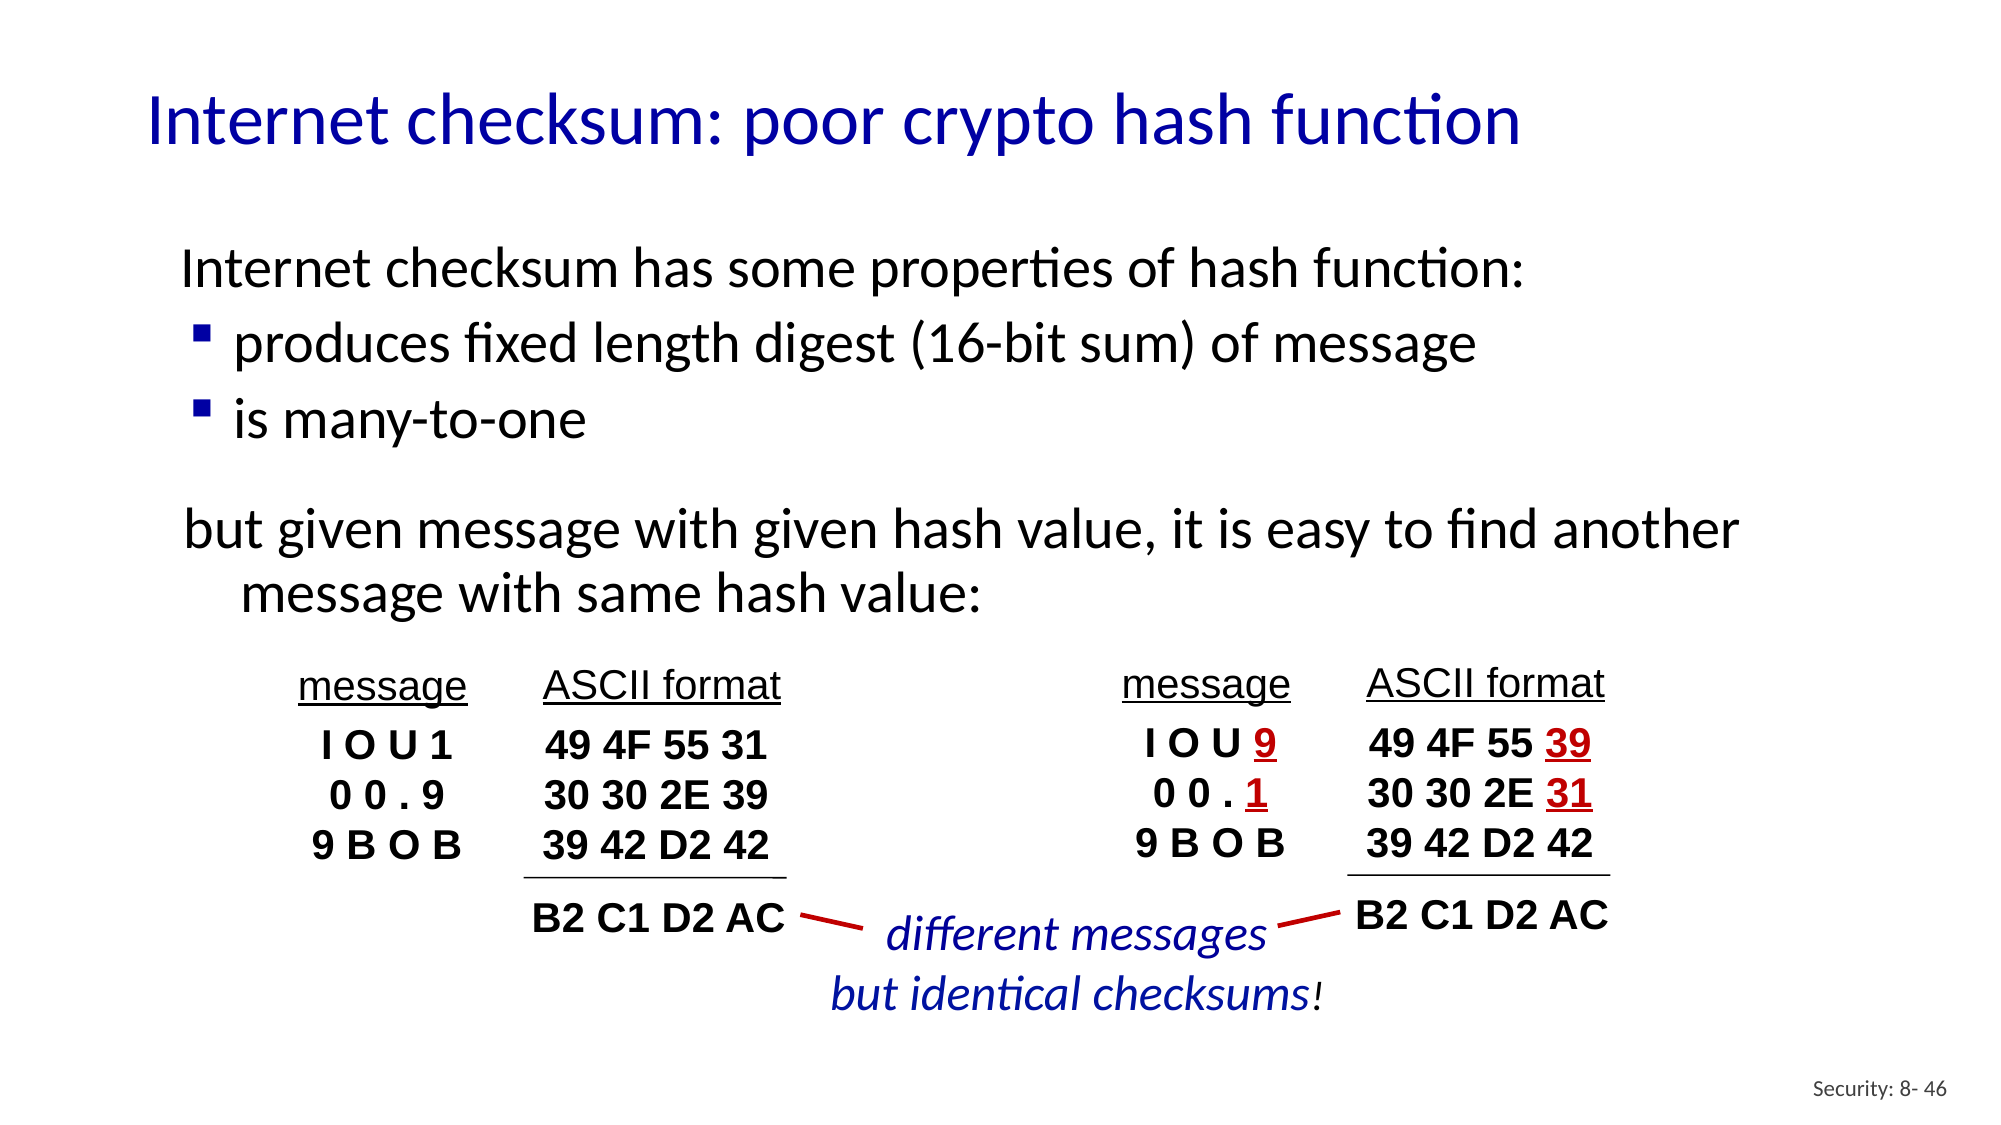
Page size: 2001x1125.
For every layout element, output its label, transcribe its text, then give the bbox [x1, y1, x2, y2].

text_box but given message with given hash value, it is easy to find another message with same hash value: [169, 491, 1856, 652]
title Internet checksum: poor crypto hash function [131, 47, 1861, 195]
text_box B2 C1 D2 AC [1340, 880, 1625, 946]
text_box I O U 9 0 0 . 1 9 B O B [1120, 714, 1301, 873]
slide_number Security: 8- 46 [1512, 1056, 1963, 1117]
text_box Internet checksum has some properties of hash function: produces fixed length digest (16-bit sum) of message is many-to-one [143, 229, 1831, 578]
text_box 49 4F 55 39 30 30 2E 31 39 42 D2 42 [1351, 714, 1609, 873]
text_box B2 C1 D2 AC [516, 883, 801, 948]
text_box message [1106, 649, 1307, 714]
text_box ASCII format [527, 650, 797, 716]
text_box ASCII format [1351, 648, 1620, 714]
text_box 49 4F 55 31 30 30 2E 39 39 42 D2 42 [527, 716, 785, 876]
text_box different messages but identical checksums! [815, 892, 1339, 1028]
text_box message [283, 651, 483, 717]
text_box I O U 1 0 0 . 9 9 B O B [296, 717, 478, 876]
